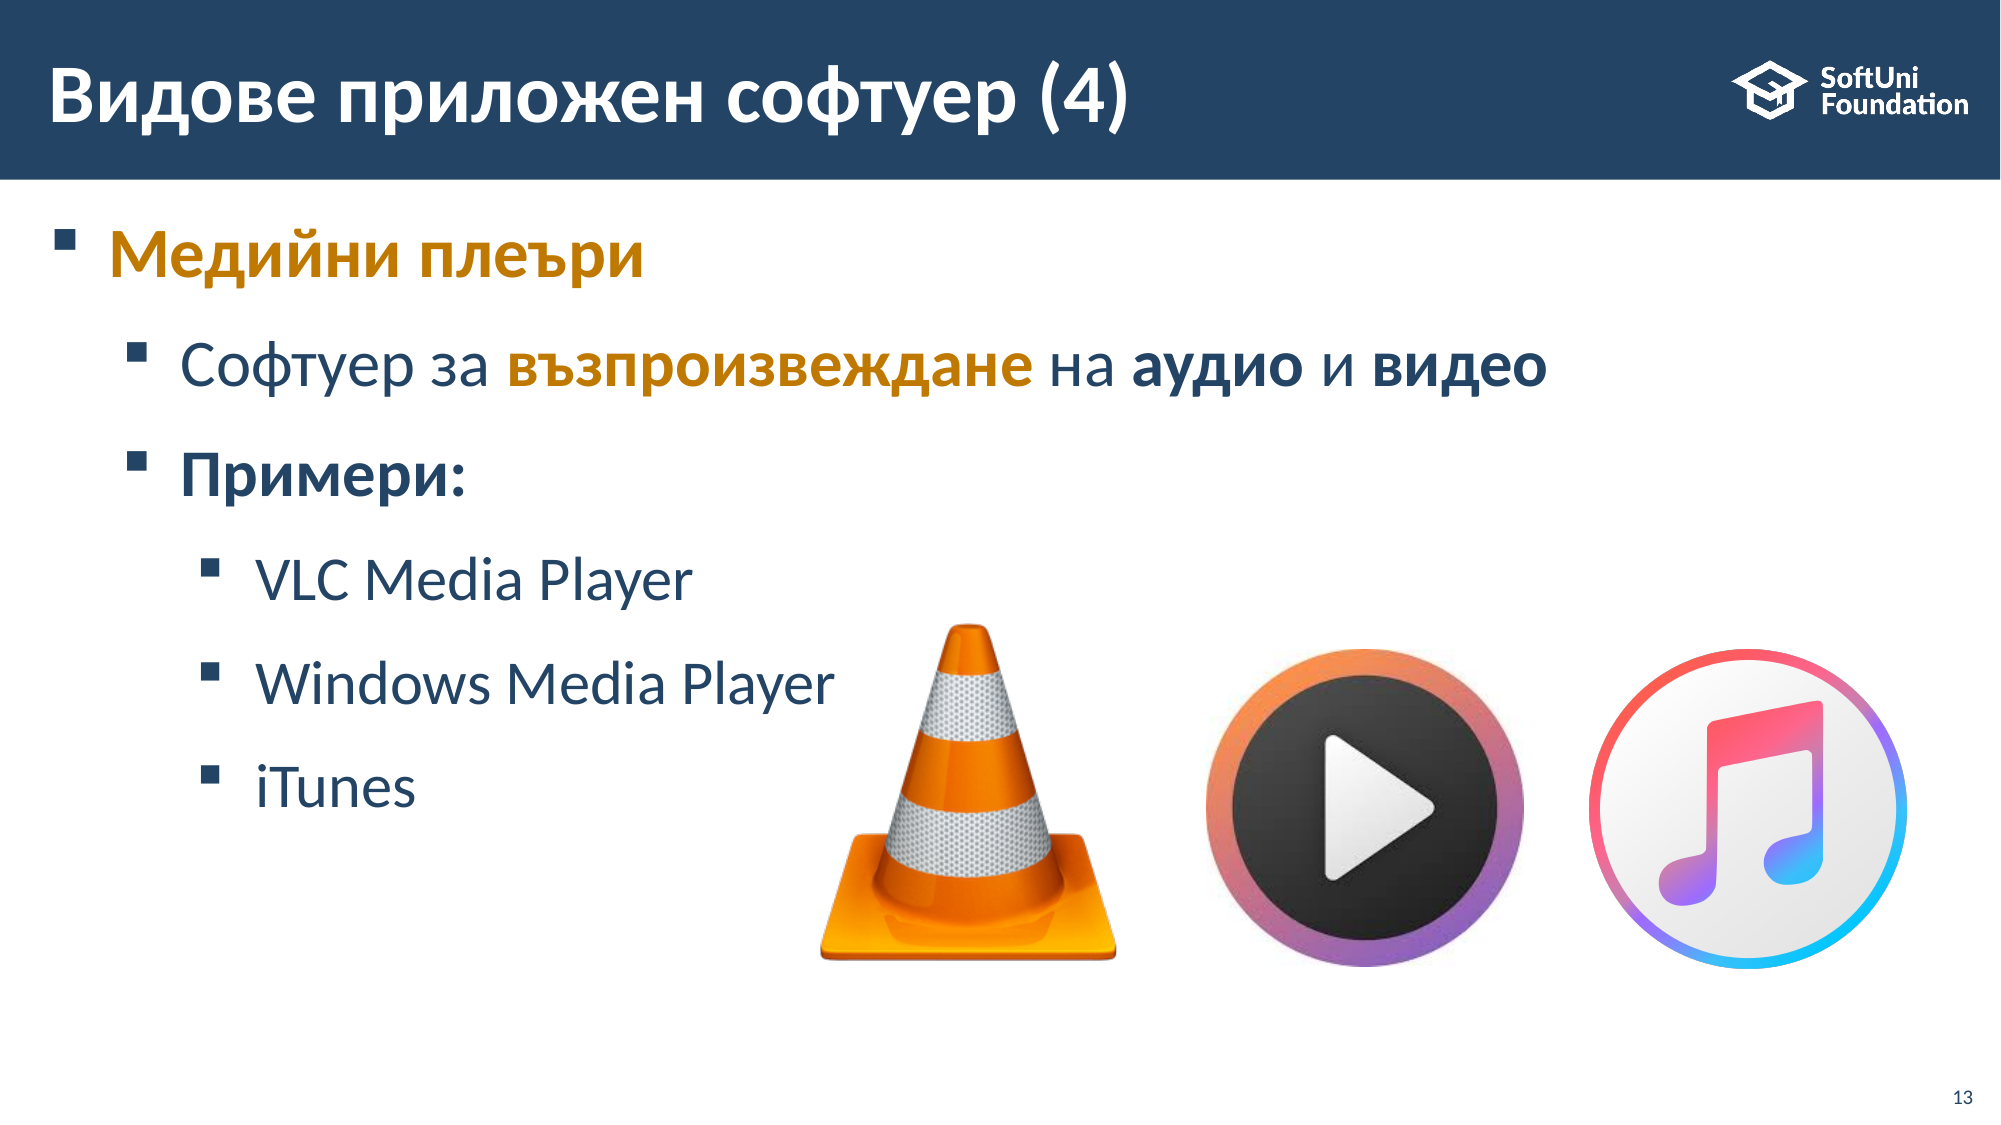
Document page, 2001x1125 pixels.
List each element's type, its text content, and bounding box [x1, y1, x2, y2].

picture [1731, 60, 1968, 120]
picture [794, 618, 1142, 965]
slide_number 13 [1927, 1067, 1989, 1117]
picture [1206, 649, 1524, 967]
picture [1588, 649, 1907, 969]
list Медийни плеъри Софтуер за възпроизвеждане на аудио и видео Примери: VLC Media Player Windows Media Player iTunes [31, 196, 1970, 1104]
title Видове приложен софтуер (4) [31, 16, 1716, 162]
